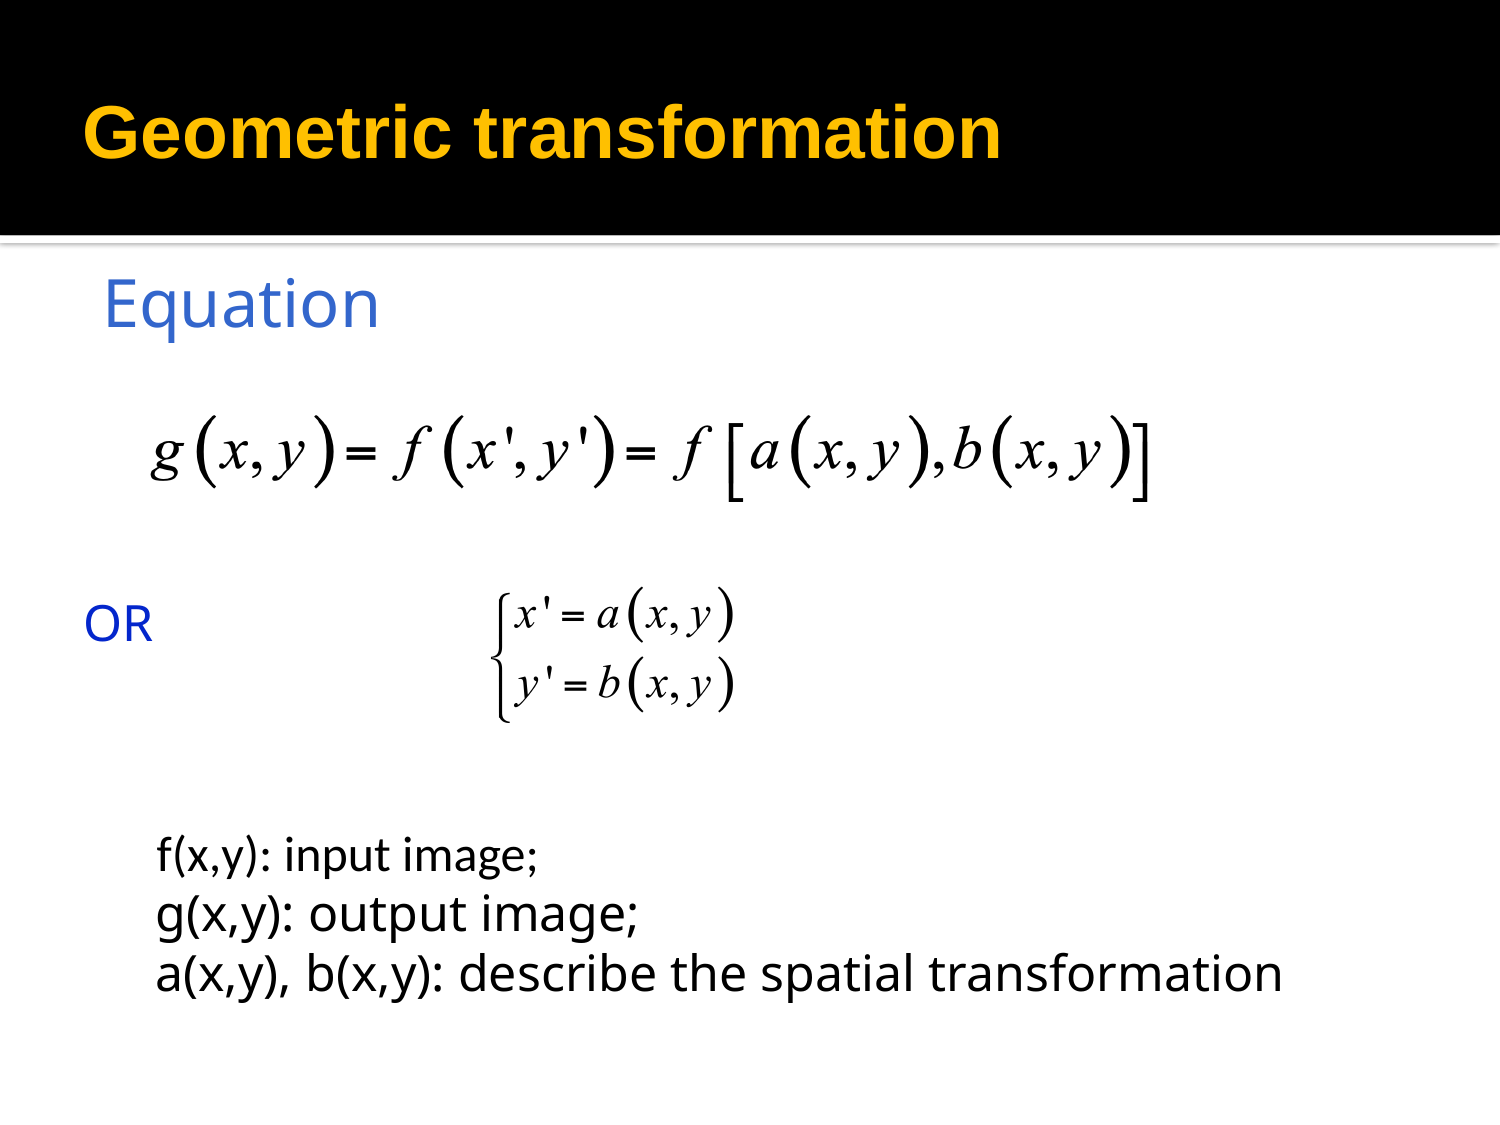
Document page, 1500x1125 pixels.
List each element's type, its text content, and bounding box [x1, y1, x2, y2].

text_box OR [76, 584, 162, 659]
text_box f(x,y): input image; g(x,y): output image; a(x,y), b(x,y): describe the spatial transformation [135, 813, 1313, 1009]
title Geometric transformation [74, 24, 1426, 232]
picture [481, 573, 738, 729]
picture [139, 396, 1164, 509]
list Equation [74, 261, 1446, 361]
